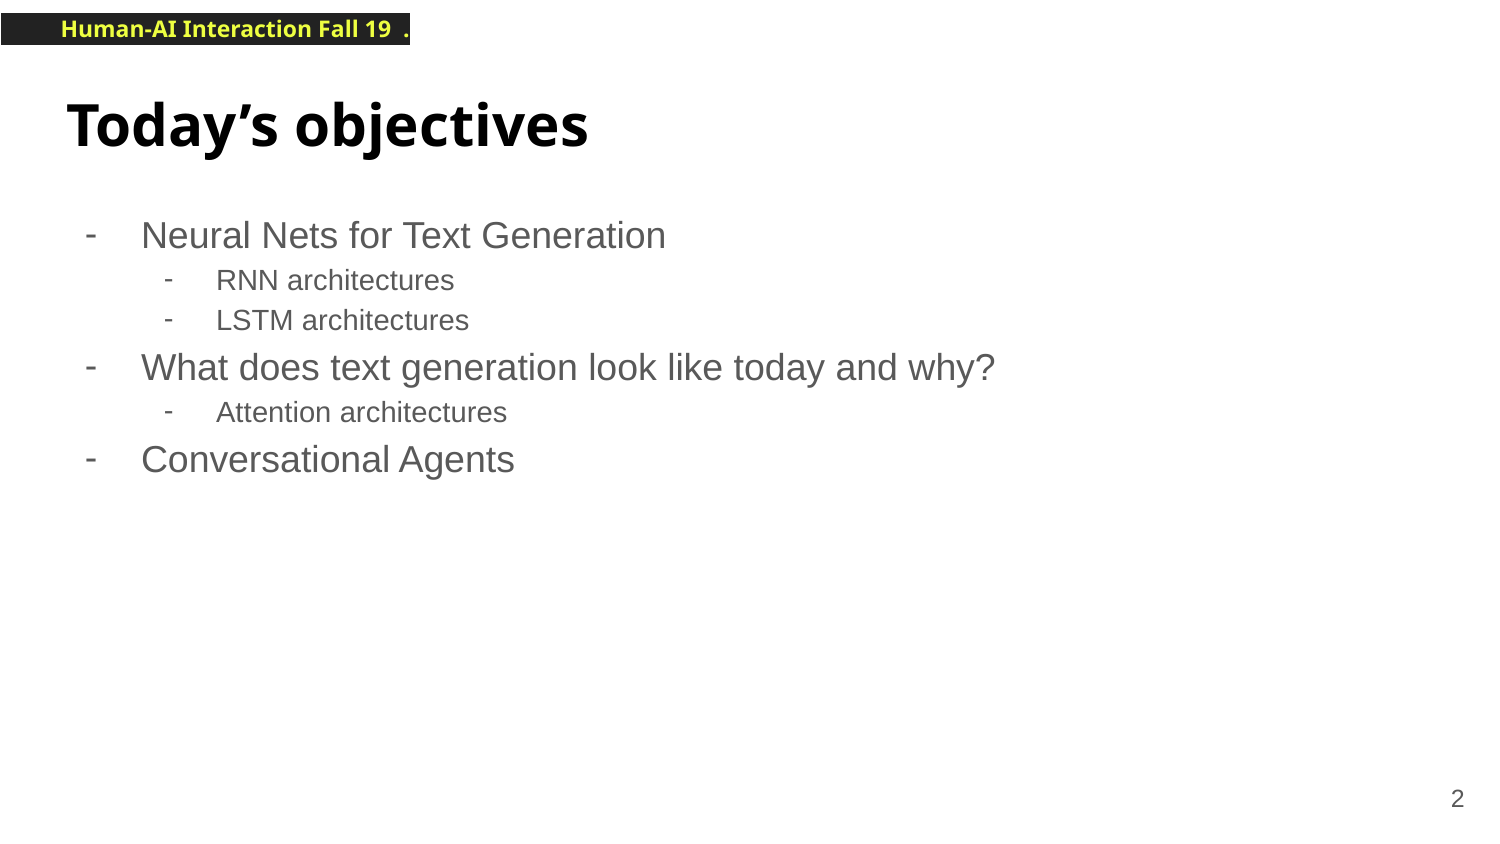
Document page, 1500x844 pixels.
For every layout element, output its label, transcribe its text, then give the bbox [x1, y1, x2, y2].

title Today’s objectives [51, 72, 1449, 167]
slide_number ‹#› [1389, 764, 1480, 830]
list Neural Nets for Text Generation RNN architectures LSTM architectures What does text generation look like today and why? Attention architectures Conversational Agents [51, 189, 1449, 750]
